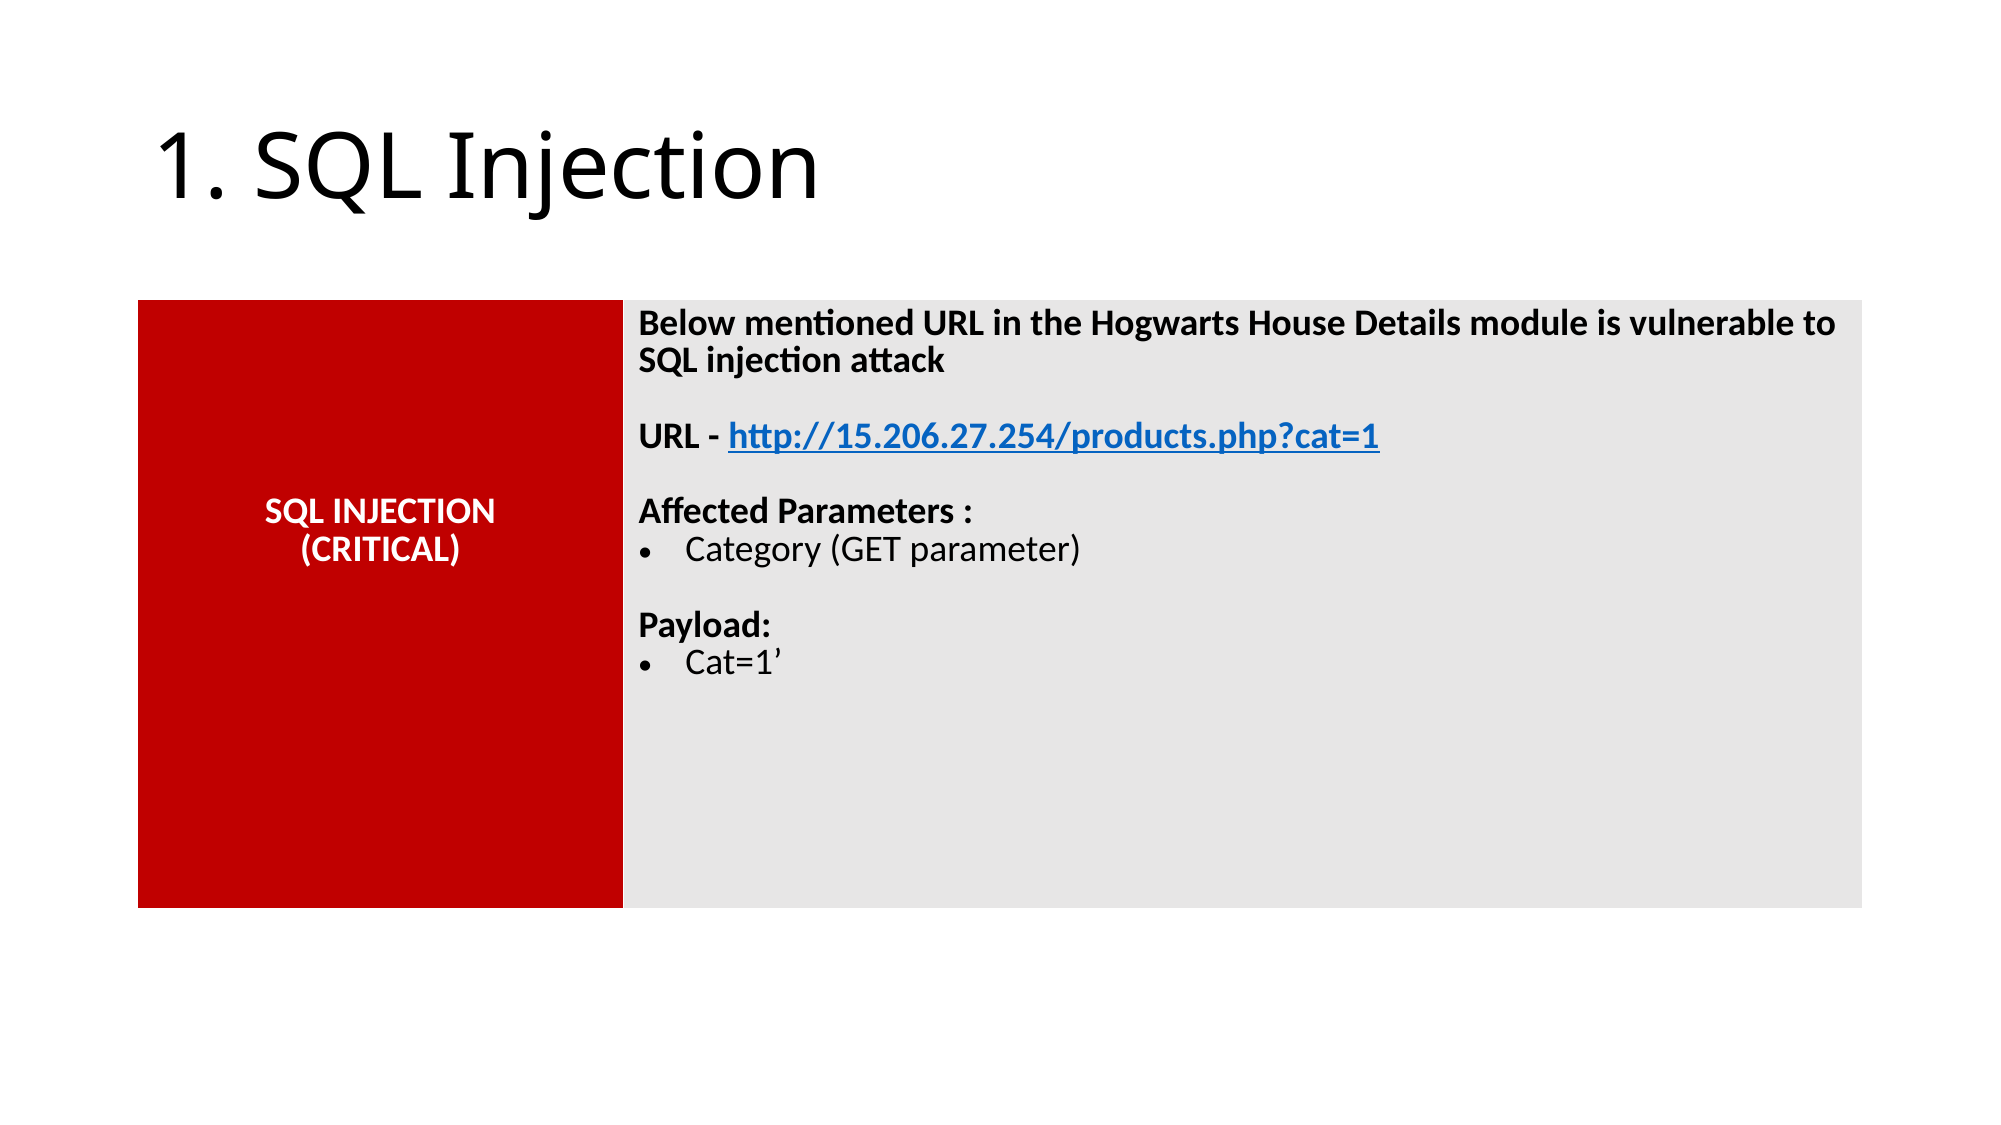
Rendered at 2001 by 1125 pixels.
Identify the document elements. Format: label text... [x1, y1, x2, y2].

title 1. SQL Injection [137, 59, 1863, 278]
table_header Below mentioned URL in the Hogwarts House Details module is vulnerable to SQL injection attack URL - http://15.206.27.254/products.php?cat=1 Affected Parameters : Category (GET parameter) Payload: Cat=1’ [624, 300, 1862, 908]
table_header SQL INJECTION (CRITICAL) [138, 300, 623, 908]
